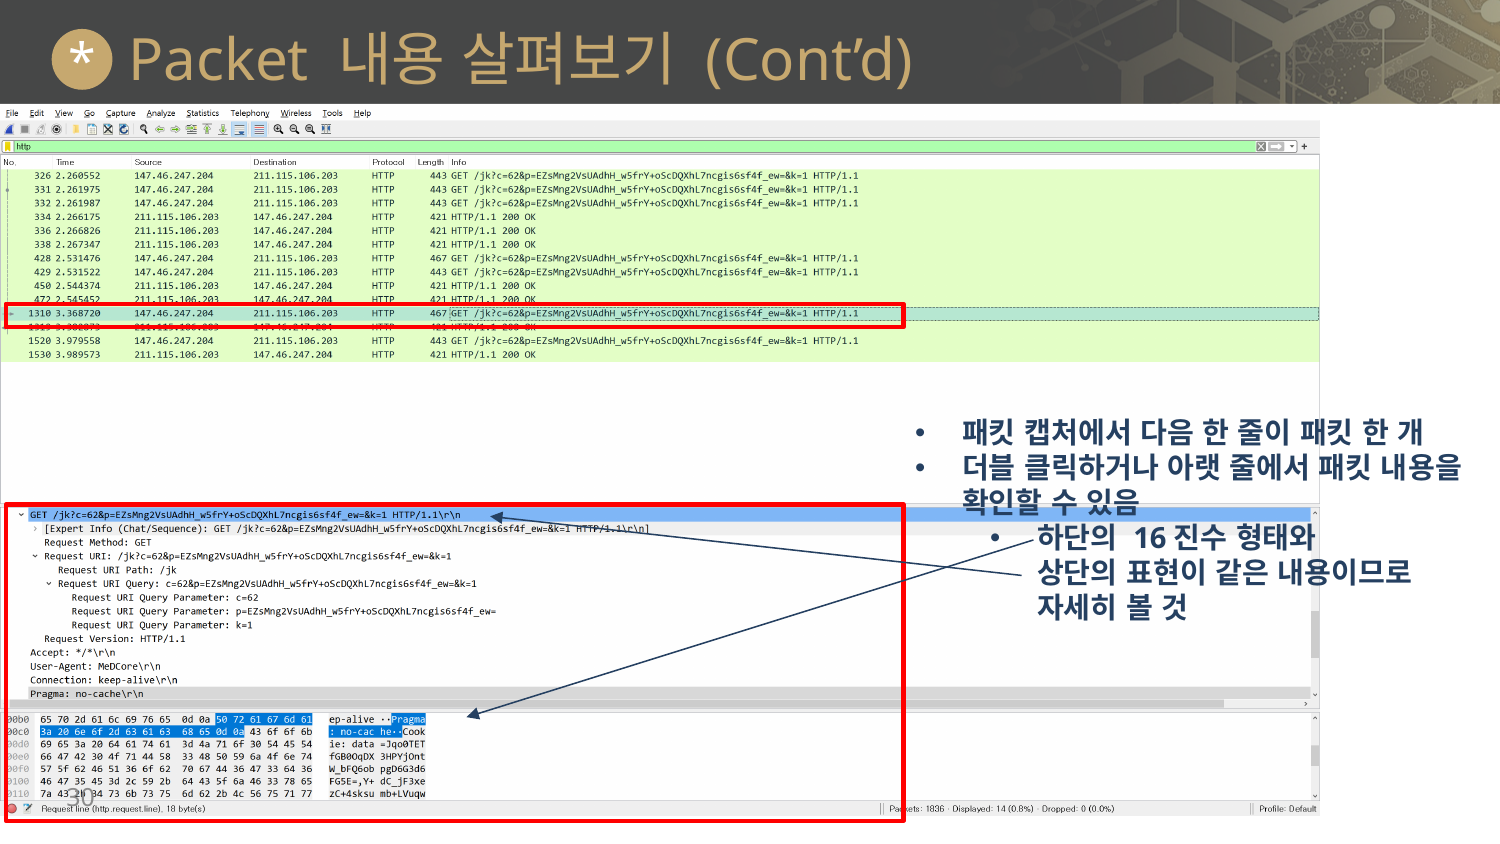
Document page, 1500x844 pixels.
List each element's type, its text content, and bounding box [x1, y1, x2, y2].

picture [0, 0, 1500, 103]
title Packet 내용 살펴보기 (Cont’d) [113, 13, 1459, 100]
list * [51, 28, 113, 90]
text_box 패킷 캡처에서 다음 한 줄이 패킷 한 개 더블 클릭하거나 아랫 줄에서 패킷 내용을 확인할 수 있음 하단의 16진수 형태와 상단의 표현이 같은 내용이므로 자세히 볼 것 [1324, 407, 1500, 632]
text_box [489, 516, 1022, 576]
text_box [466, 539, 1034, 718]
picture [0, 105, 1320, 816]
